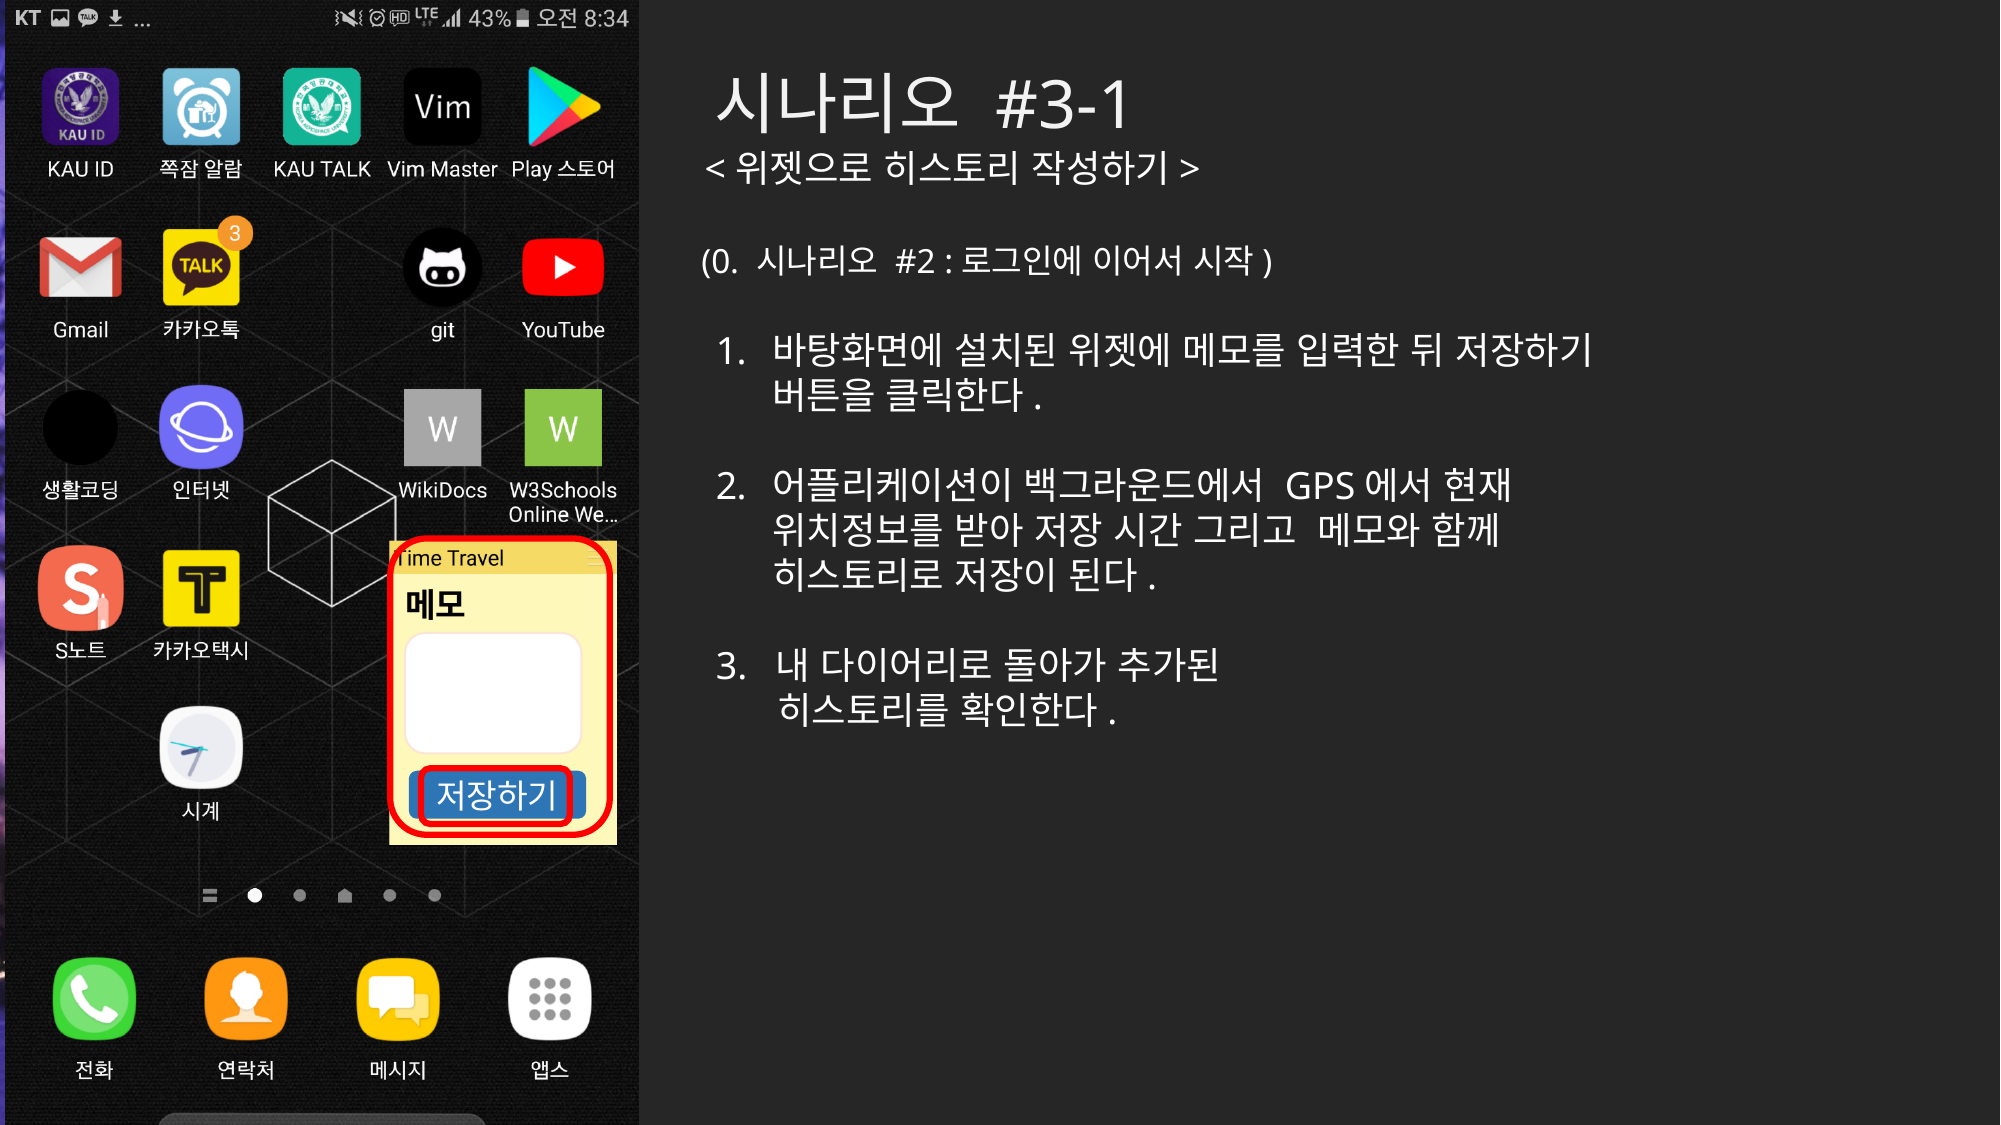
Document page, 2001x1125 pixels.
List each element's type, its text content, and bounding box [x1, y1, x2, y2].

text_box (0. 시나리오 #2 :로그인에 이어서 시작) [686, 232, 1288, 288]
picture [0, 0, 639, 1125]
text_box <위젯으로 히스토리 작성하기> [689, 137, 1216, 198]
text_box 시나리오 #3-1 [700, 54, 1152, 137]
text_box 바탕화면에 설치된 위젯에 메모를 입력한 뒤 저장하기 버튼을 클릭한다. 어플리케이션이 백그라운드에서 GPS에서 현재 위치정보를 받아 저장 시간 그리고 메모와 함께 히스토리로 저장이 된다. 3. 내 다이어리로 돌아가 추가된 히스토리를 확인한다. [700, 319, 1616, 830]
